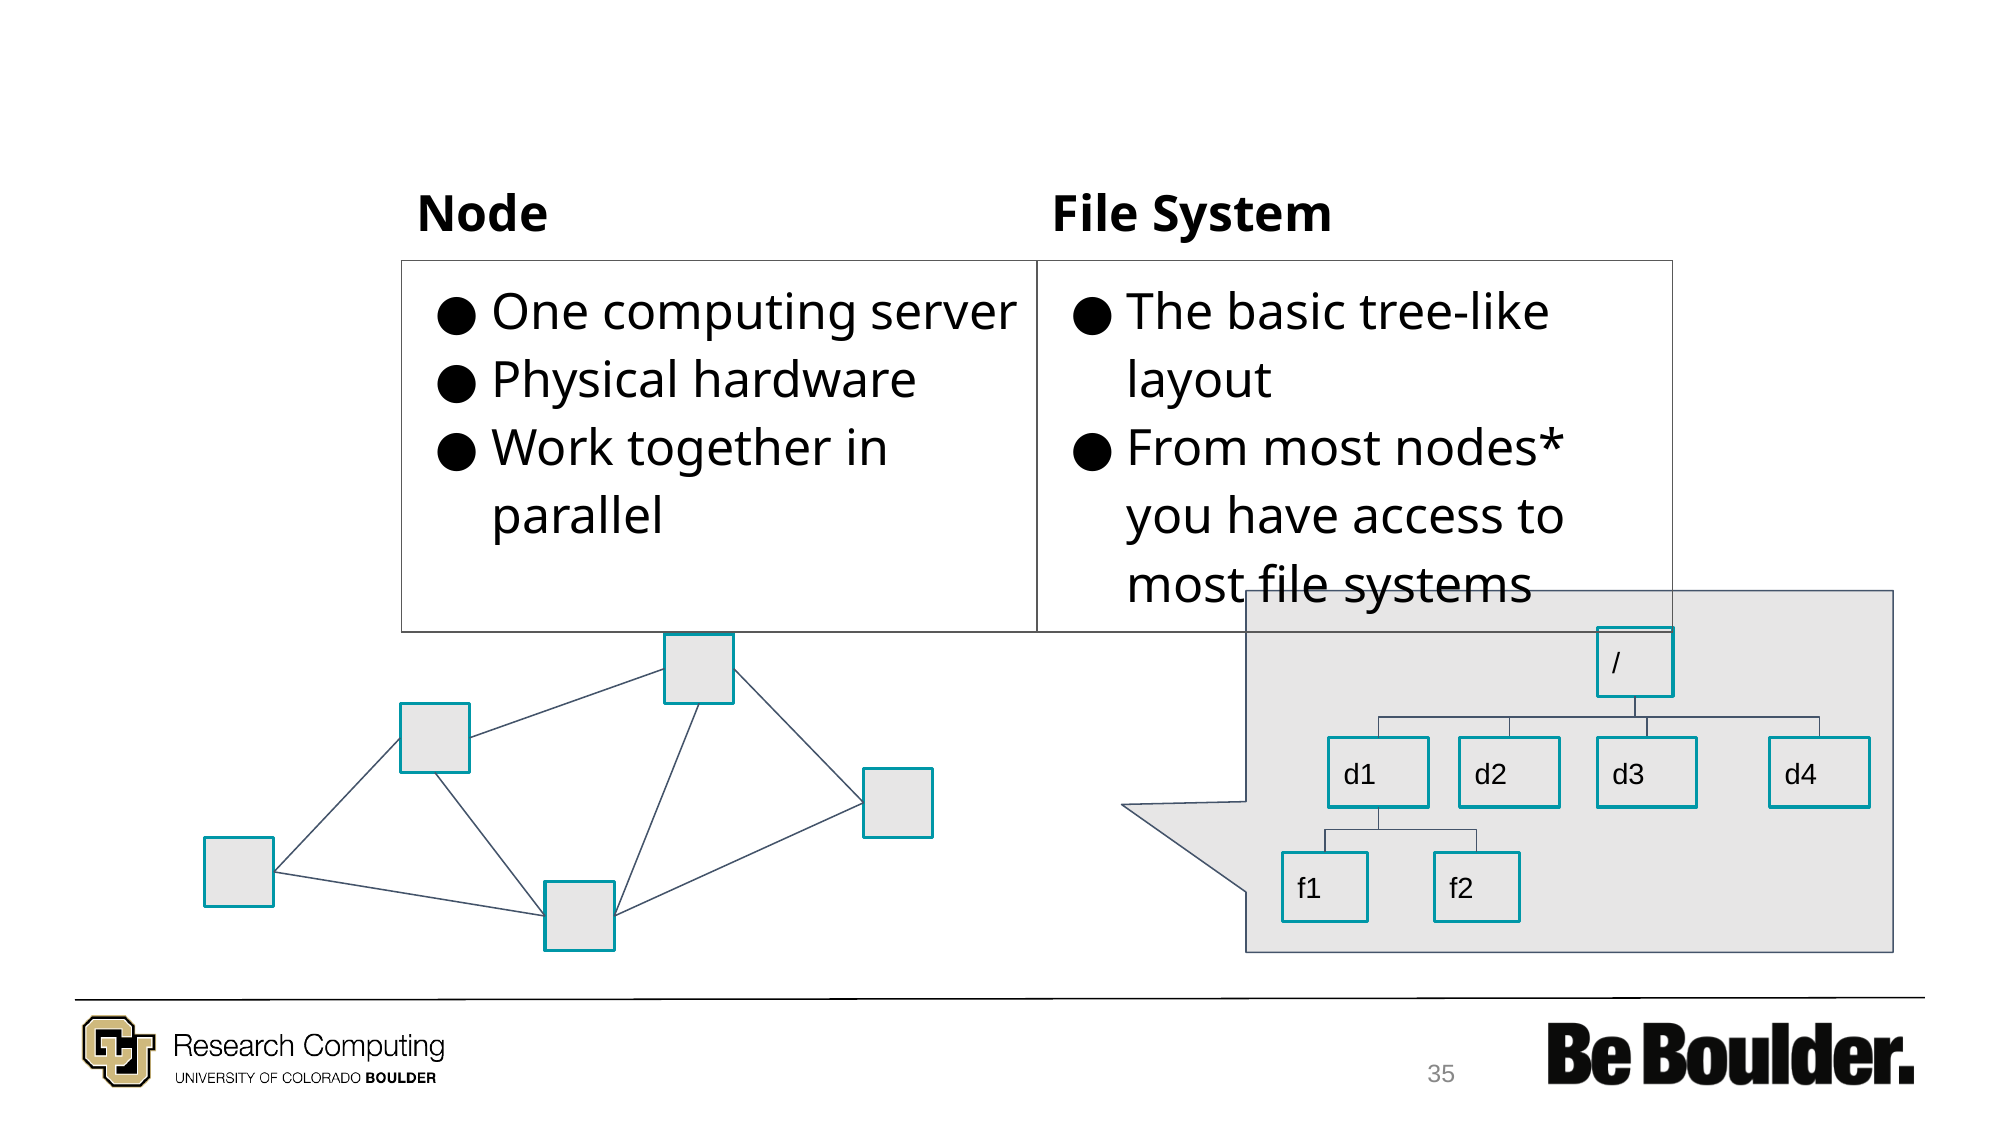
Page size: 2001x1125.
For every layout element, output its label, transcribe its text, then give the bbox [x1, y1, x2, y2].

table_header Node [402, 163, 1036, 260]
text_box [204, 627, 1870, 951]
picture [1524, 1015, 1938, 1088]
table_header File System [1038, 163, 1672, 260]
picture [81, 1015, 444, 1088]
text_box [1673, 590, 1894, 953]
table_cell One computing server Physical hardware Work together in parallel [402, 261, 1036, 624]
slide_number 35 [1412, 1042, 1525, 1103]
table_cell The basic tree-like layout From most nodes* you have access to most file systems [1038, 261, 1672, 624]
